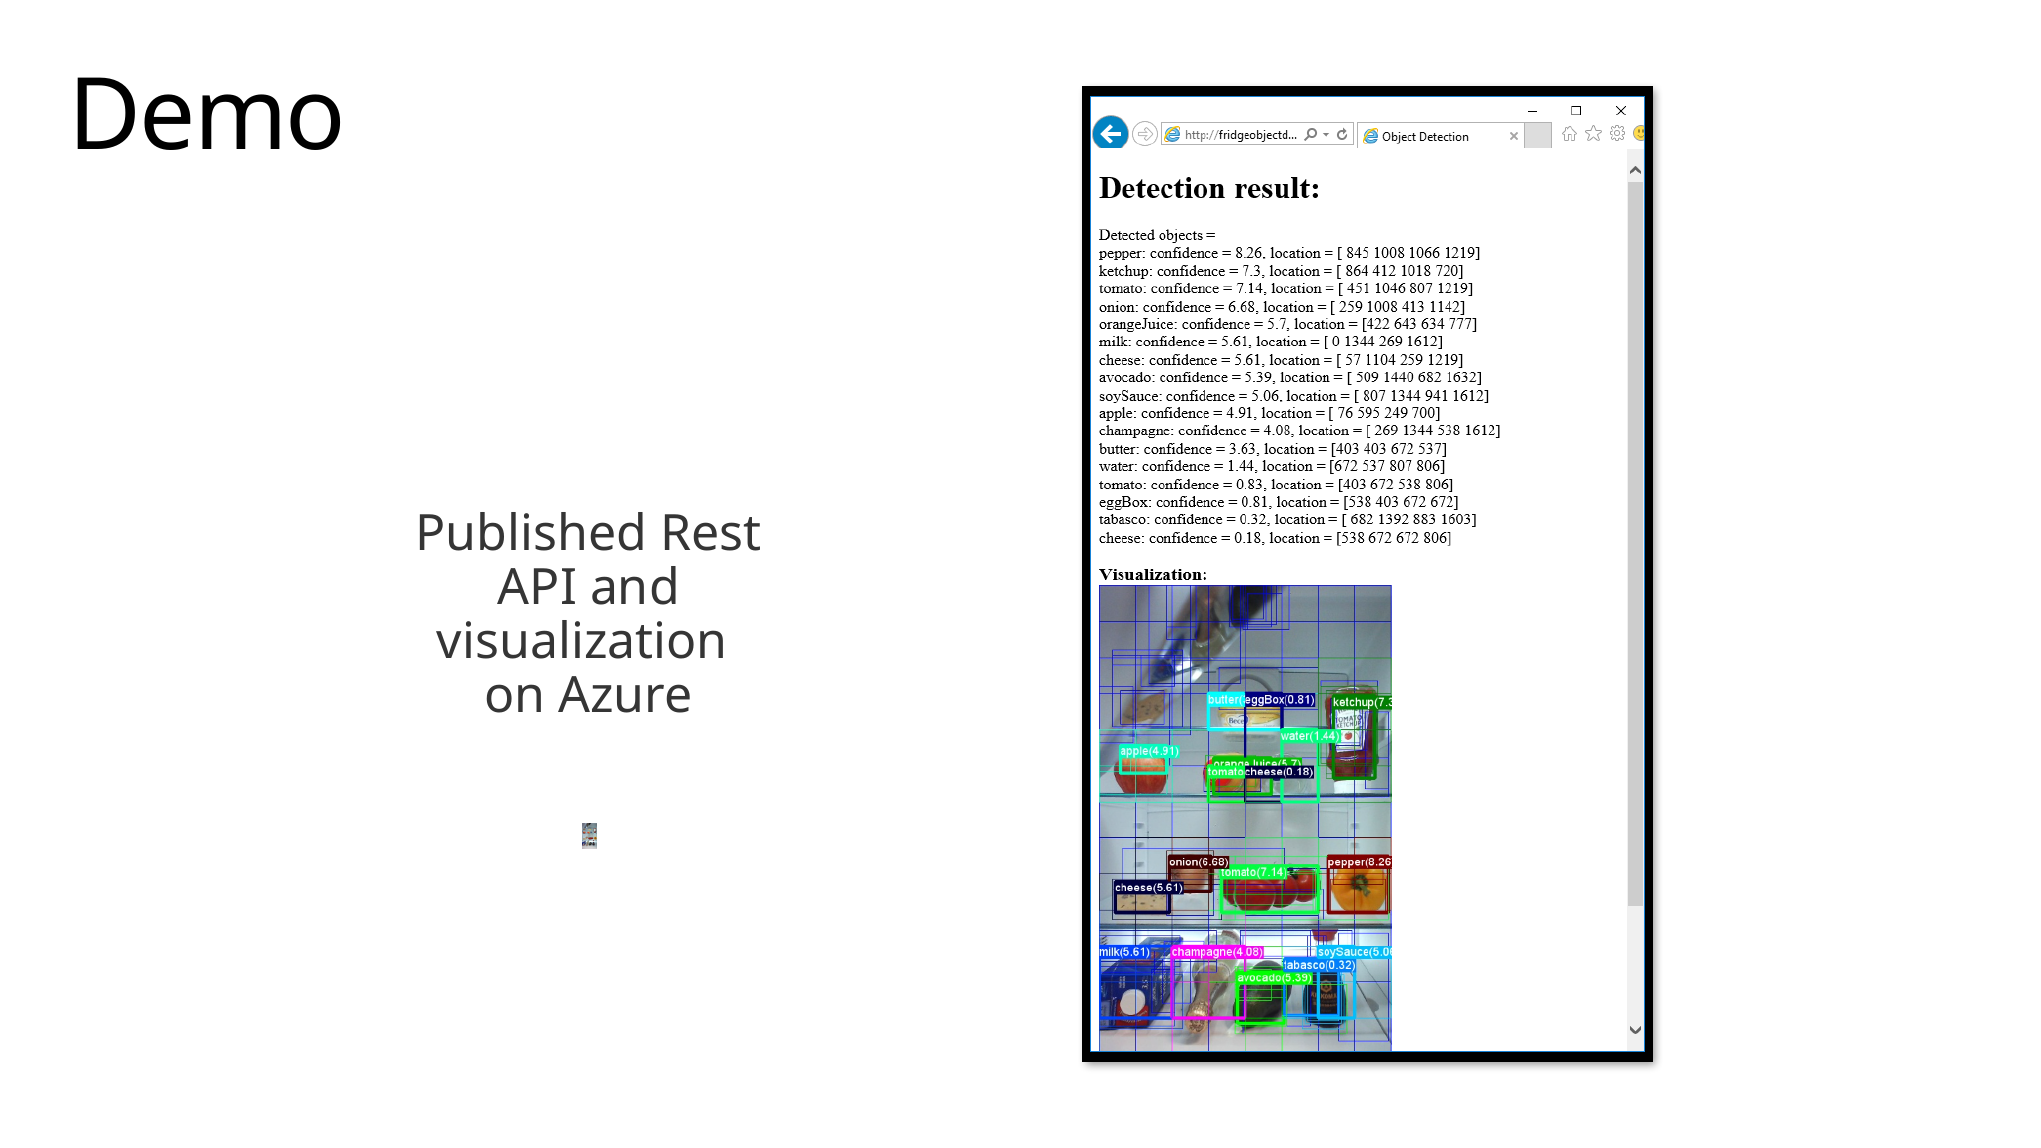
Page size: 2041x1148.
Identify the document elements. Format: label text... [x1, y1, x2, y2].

picture [1082, 85, 1653, 1062]
text_box Published Rest API and visualization on Azure [345, 411, 833, 856]
picture [582, 823, 598, 849]
title Demo [45, 48, 1996, 199]
